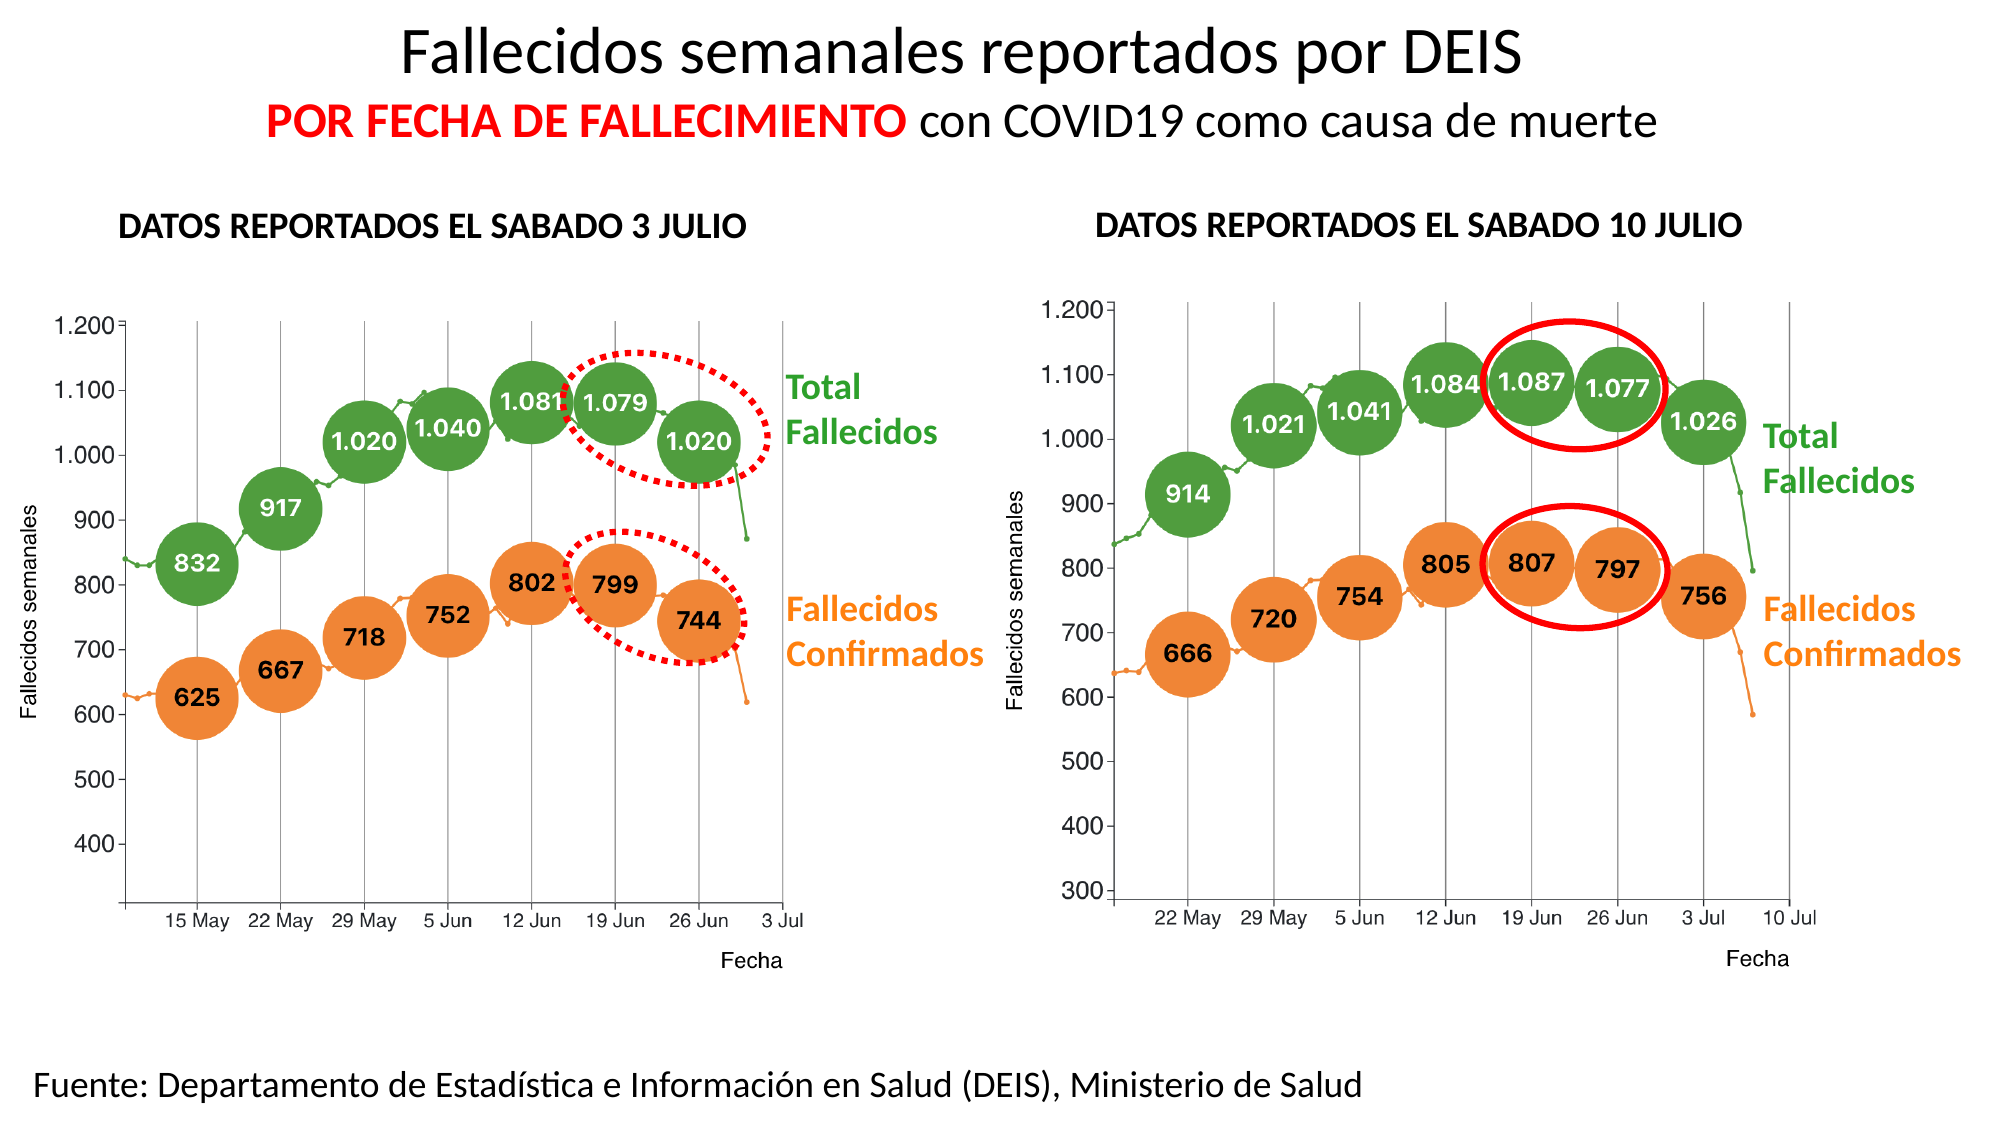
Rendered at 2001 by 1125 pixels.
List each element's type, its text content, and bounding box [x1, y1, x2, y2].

text_box Fuente: Departamento de Estadística e Información en Salud (DEIS), Ministerio de Salud [18, 1052, 1380, 1113]
text_box Total Fallecidos [810, 354, 954, 460]
text_box DATOS REPORTADOS EL SABADO 3 JULIO [103, 193, 763, 254]
text_box Fallecidos Confirmados [810, 576, 999, 681]
picture [15, 311, 810, 978]
picture [999, 289, 1832, 979]
text_box Total Fallecidos [1832, 404, 1931, 509]
text_box DATOS REPORTADOS EL SABADO 10 JULIO [1080, 192, 1759, 253]
text_box Fallecidos semanales reportados por DEIS POR FECHA DE FALLECIMIENTO con COVID19 como causa de muerte [251, 0, 1674, 155]
text_box Fallecidos Confirmados [1832, 576, 1977, 681]
